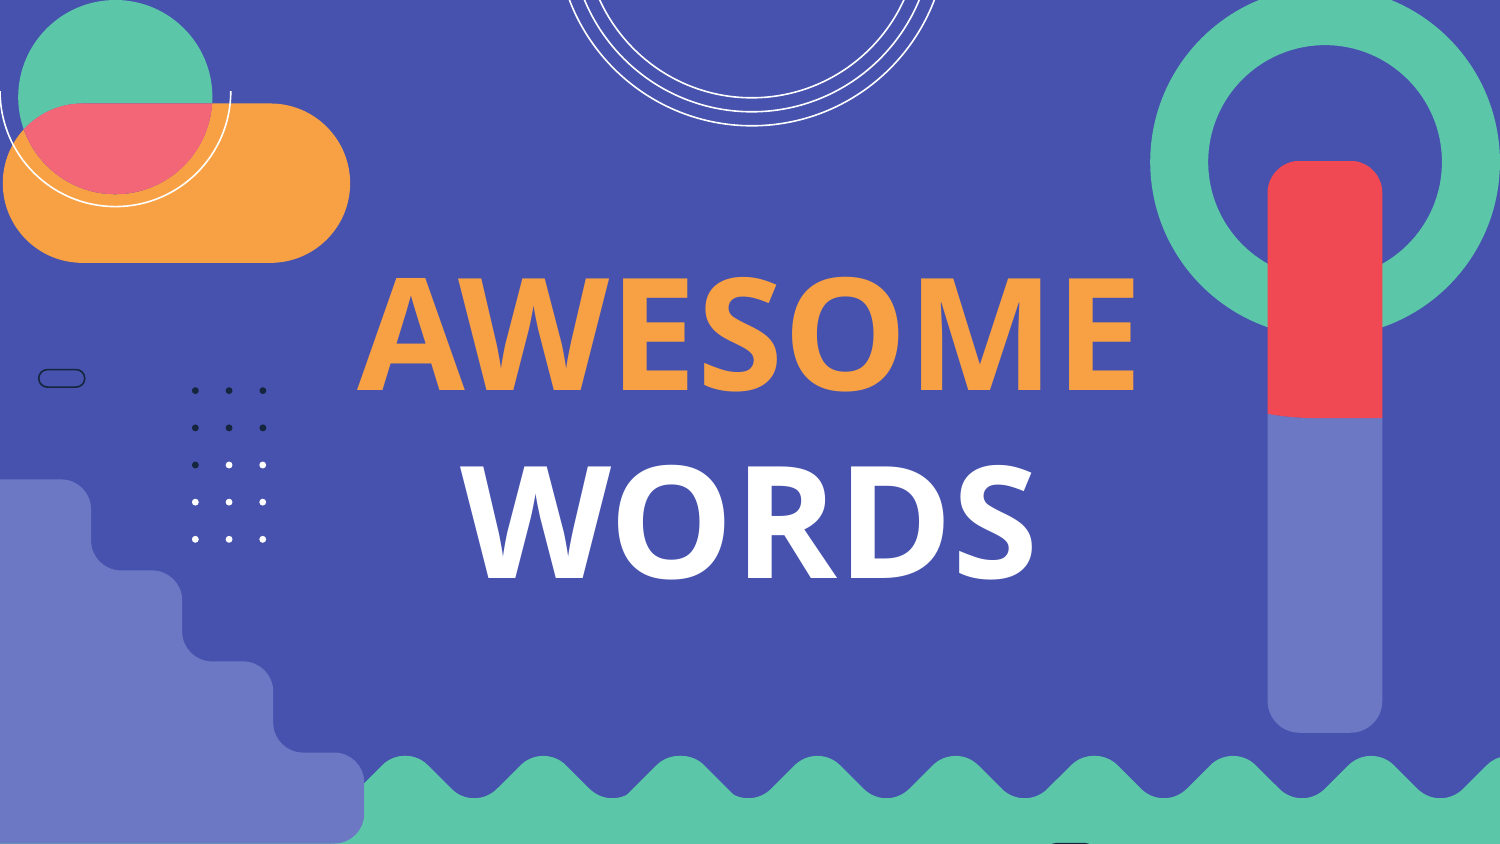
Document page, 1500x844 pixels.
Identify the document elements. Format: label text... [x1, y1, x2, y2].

text_box [1150, 0, 1500, 328]
text_box [1267, 161, 1383, 419]
text_box [2, 103, 351, 263]
text_box [1267, 414, 1383, 733]
text_box [23, 103, 213, 195]
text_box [191, 386, 267, 543]
text_box [18, 0, 213, 129]
title AWESOME WORDS [227, 214, 1267, 630]
